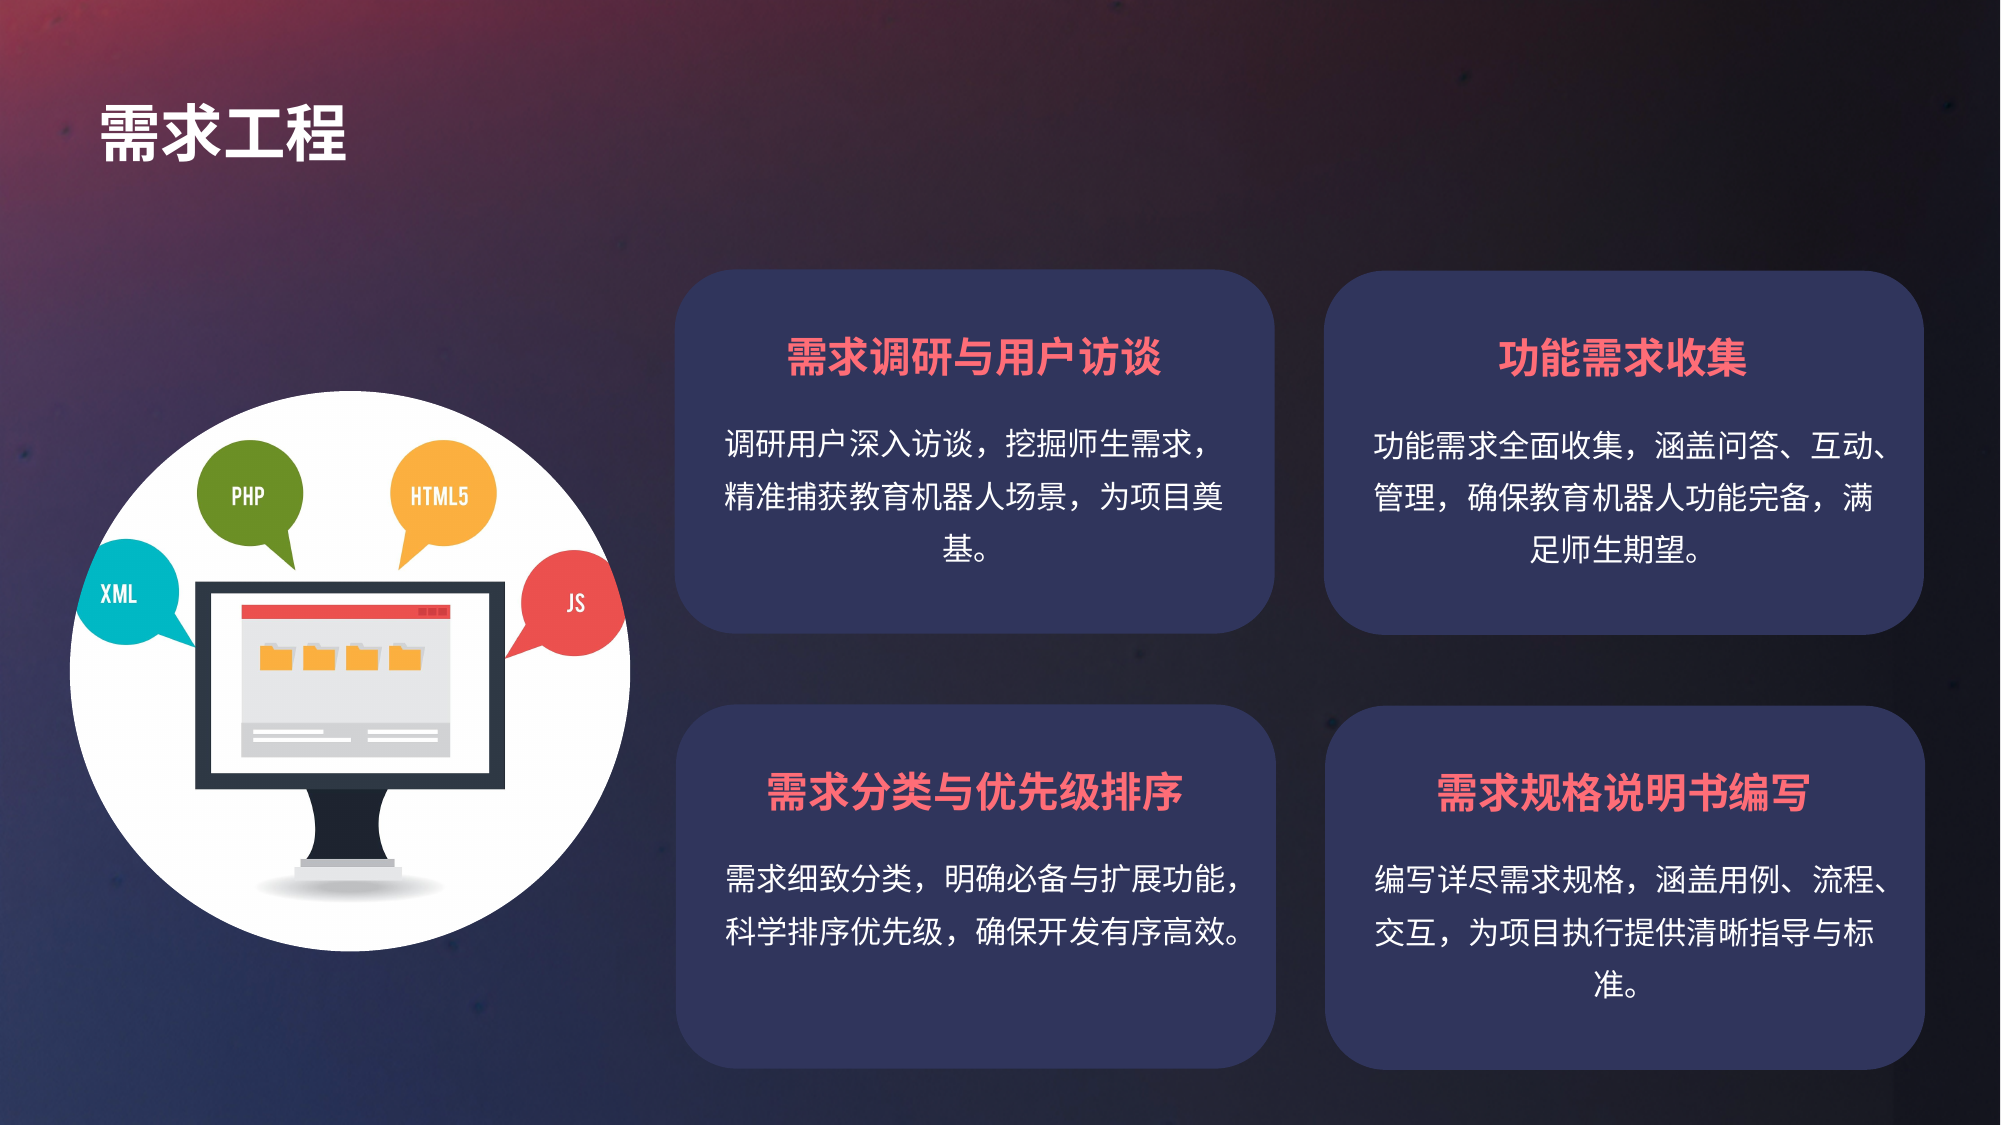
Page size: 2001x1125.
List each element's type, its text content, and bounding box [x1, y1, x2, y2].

text_box [675, 704, 1276, 1069]
text_box [674, 269, 1275, 634]
text_box 功能需求全面收集，涵盖问答、互动、管理，确保教育机器人功能完备，满足师生期望。 [1356, 405, 1890, 579]
text_box [1325, 705, 1926, 1070]
text_box 需求分类与优先级排序 [708, 745, 1242, 826]
text_box 需求细致分类，明确必备与扩展功能，科学排序优先级，确保开发有序高效。 [708, 839, 1242, 1013]
text_box 需求规格说明书编写 [1357, 746, 1892, 828]
text_box 功能需求收集 [1356, 311, 1890, 393]
text_box [1323, 270, 1924, 635]
text_box 调研用户深入访谈，挖掘师生需求，精准捕获教育机器人场景，为项目奠基。 [707, 404, 1241, 578]
text_box 编写详尽需求规格，涵盖用例、流程、交互，为项目执行提供清晰指导与标准。 [1357, 840, 1892, 1014]
text_box 需求工程 [78, 43, 1922, 189]
picture [0, 0, 2001, 1125]
text_box 需求调研与用户访谈 [707, 310, 1241, 391]
